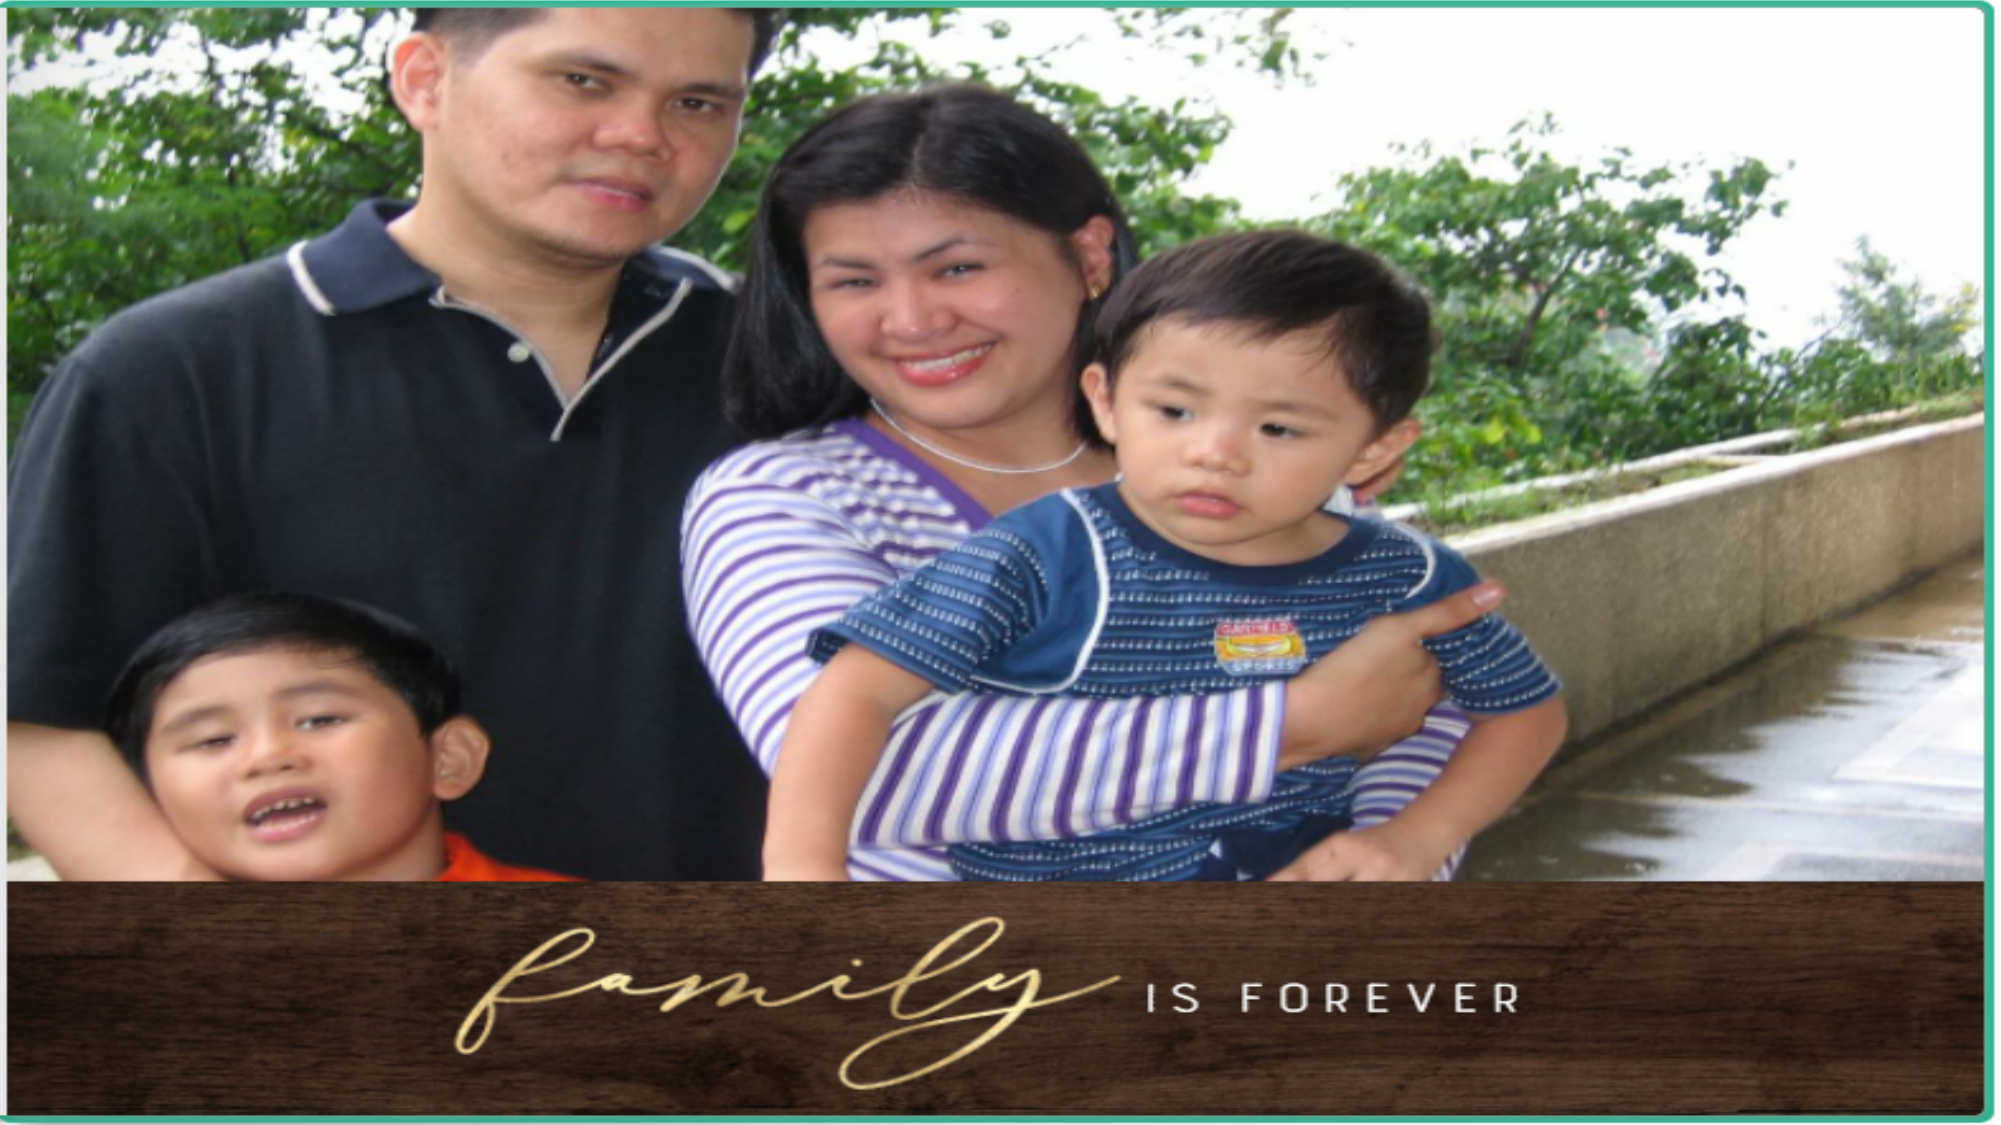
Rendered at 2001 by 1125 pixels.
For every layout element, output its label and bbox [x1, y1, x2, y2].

list [0, 0, 2000, 1125]
